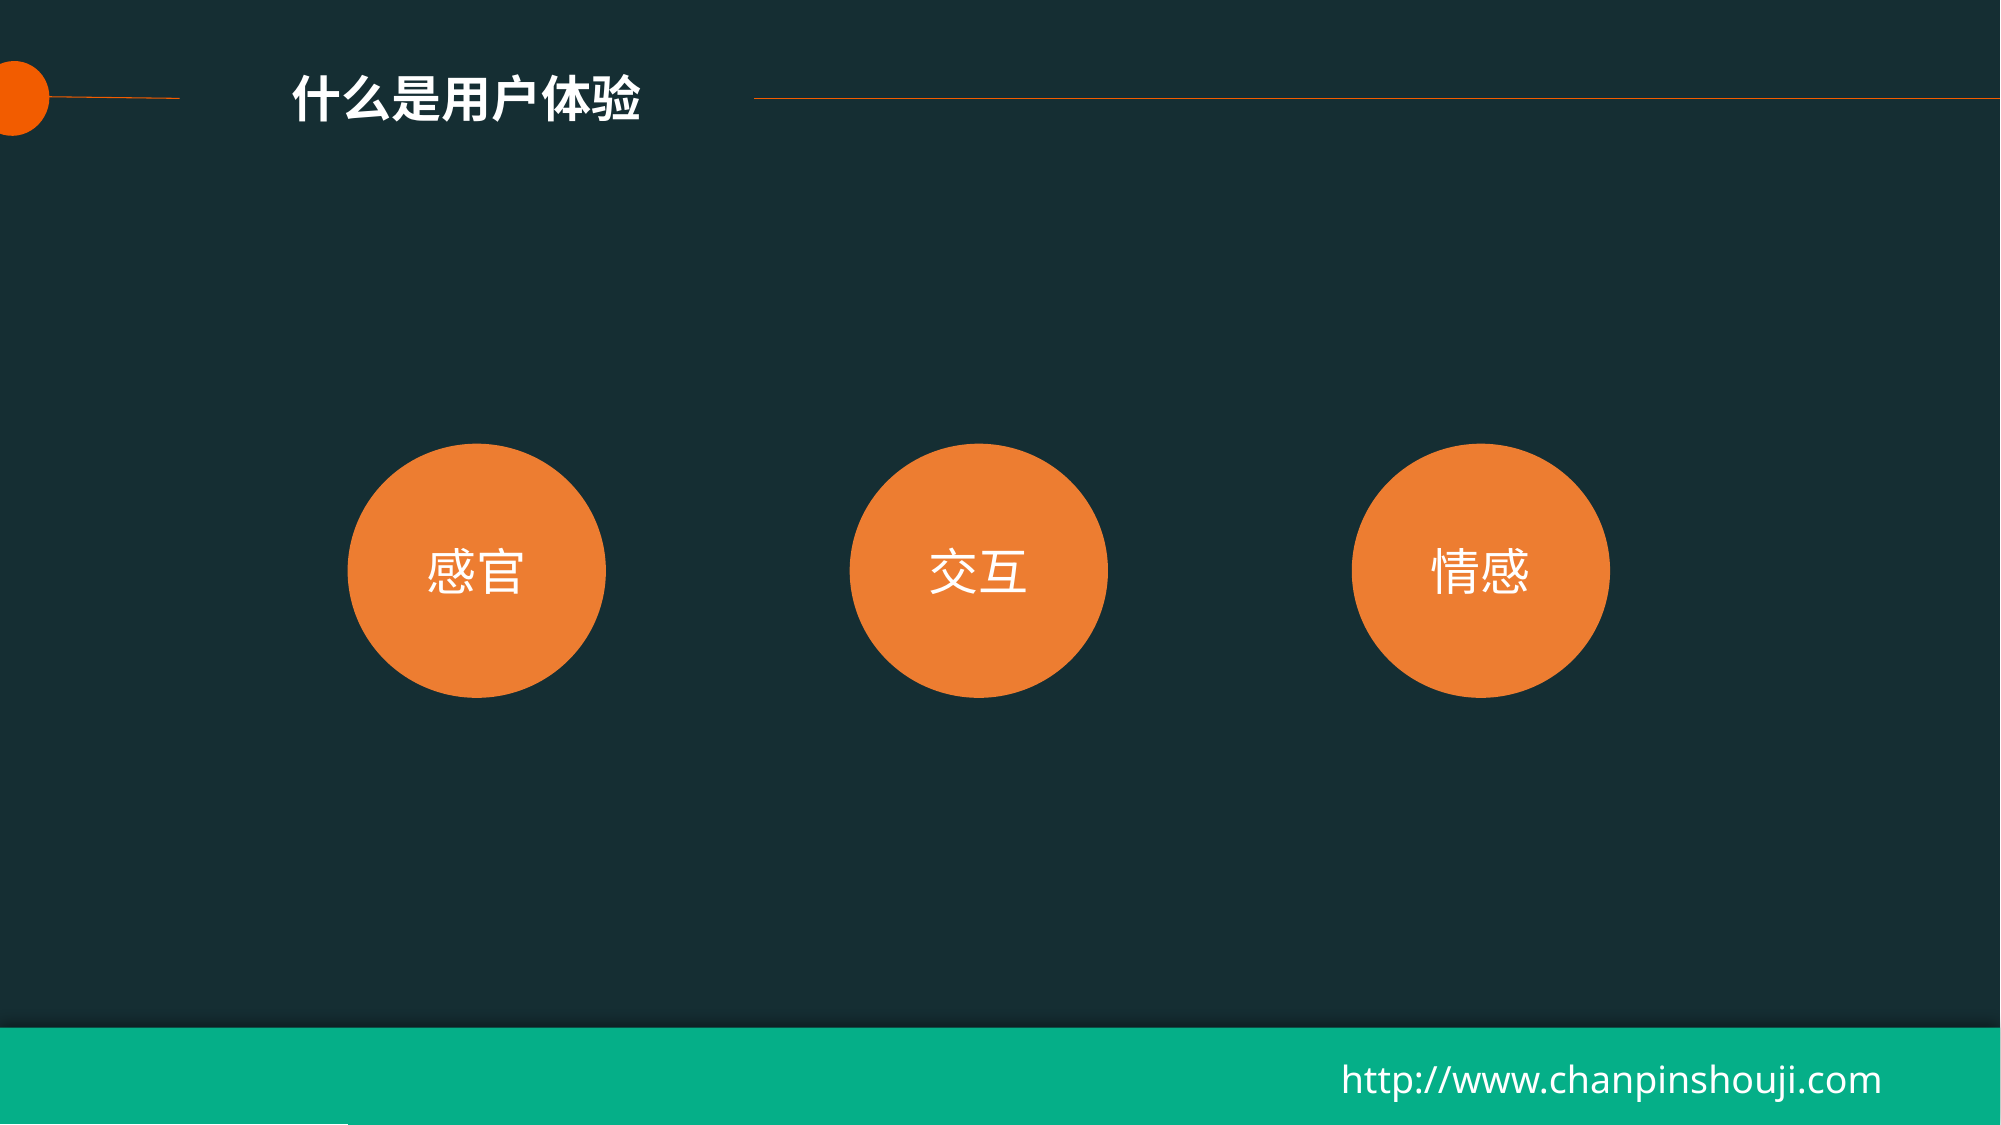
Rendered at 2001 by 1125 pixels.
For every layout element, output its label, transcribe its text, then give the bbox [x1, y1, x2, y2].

text_box 交互 [848, 442, 1110, 699]
text_box 什么是用户体验 [183, 60, 750, 136]
text_box 情感 [1350, 442, 1612, 699]
text_box 感官 [346, 442, 607, 699]
